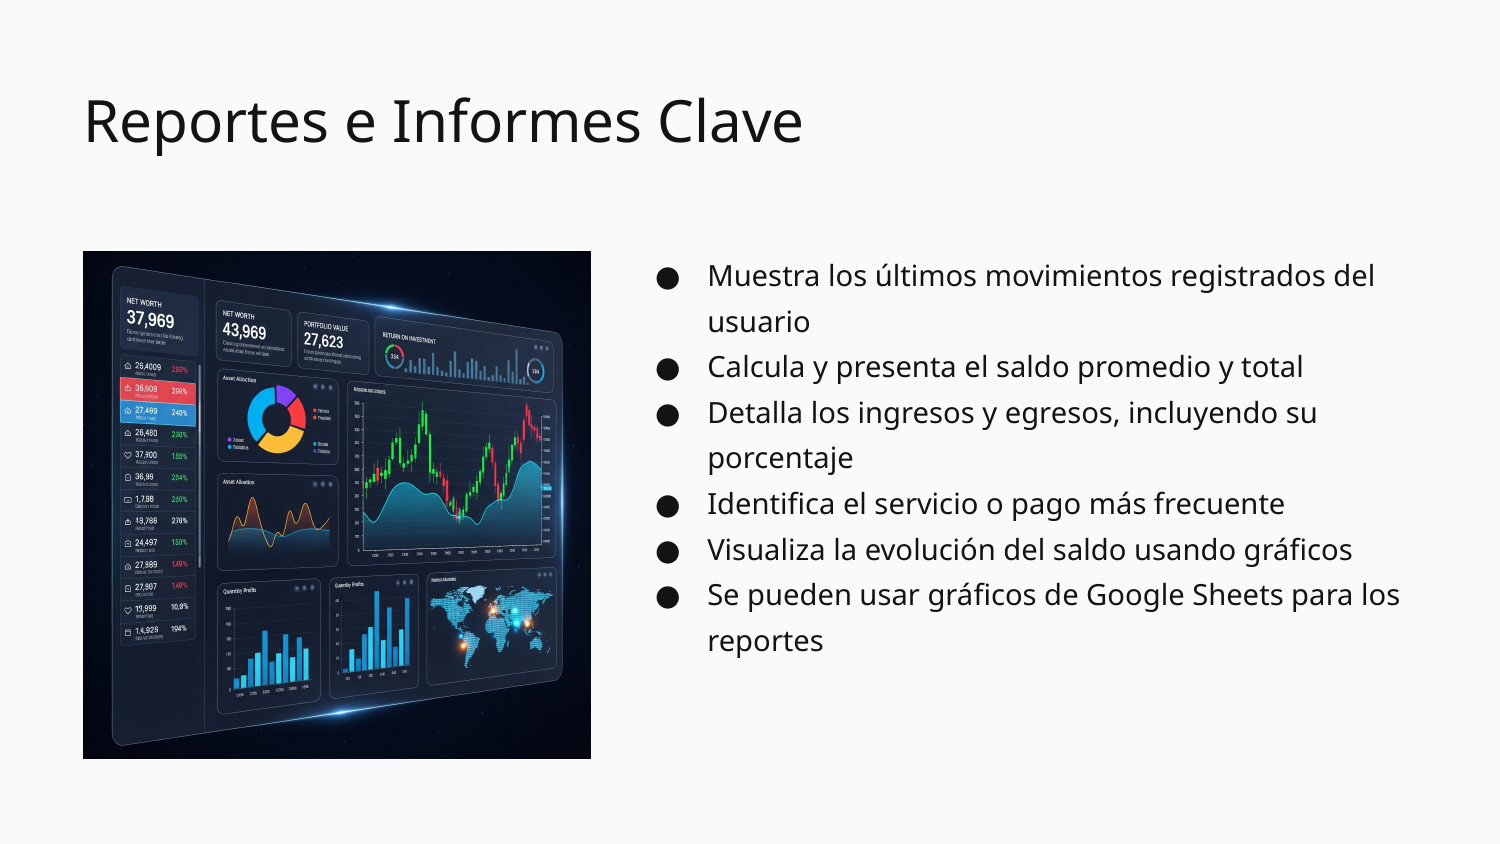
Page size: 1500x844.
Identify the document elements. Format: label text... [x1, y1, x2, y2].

picture [83, 251, 591, 759]
title Reportes e Informes Clave [83, 54, 1417, 185]
list Muestra los últimos movimientos registrados del usuario Calcula y presenta el saldo promedio y total Detalla los ingresos y egresos, incluyendo su porcentaje Identifica el servicio o pago más frecuente Visualiza la evolución del saldo usando gráficos Se pueden usar gráficos de Google Sheets para los reportes [632, 249, 1417, 757]
